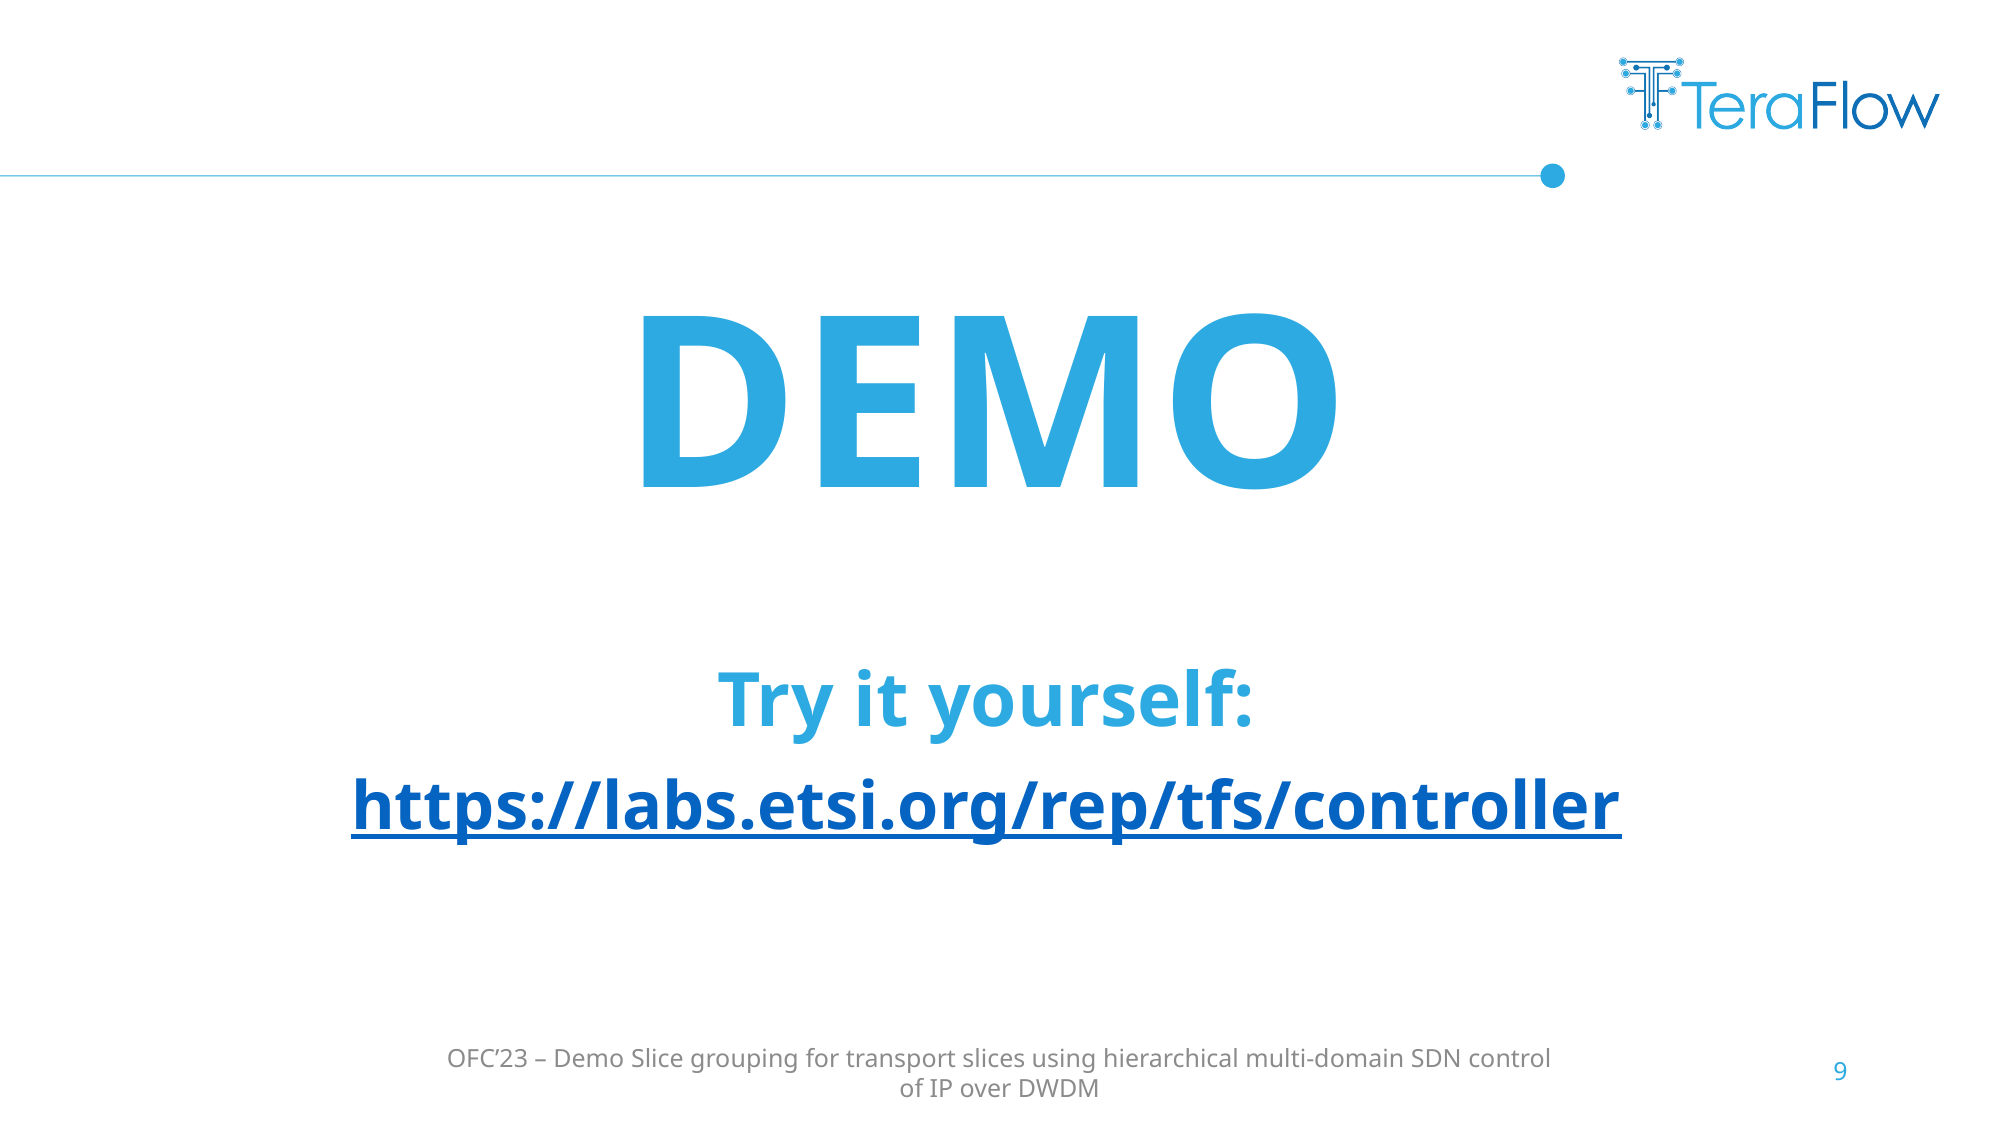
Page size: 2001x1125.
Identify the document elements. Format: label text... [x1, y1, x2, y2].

footer OFC’23 – Demo Slice grouping for transport slices using hierarchical multi-domain SDN control of IP over DWDM [417, 1042, 1583, 1103]
slide_number 9 [1583, 1042, 1863, 1103]
list DEMO Try it yourself: https://labs.etsi.org/rep/tfs/controller [110, 240, 1863, 979]
picture [1604, 40, 1955, 147]
